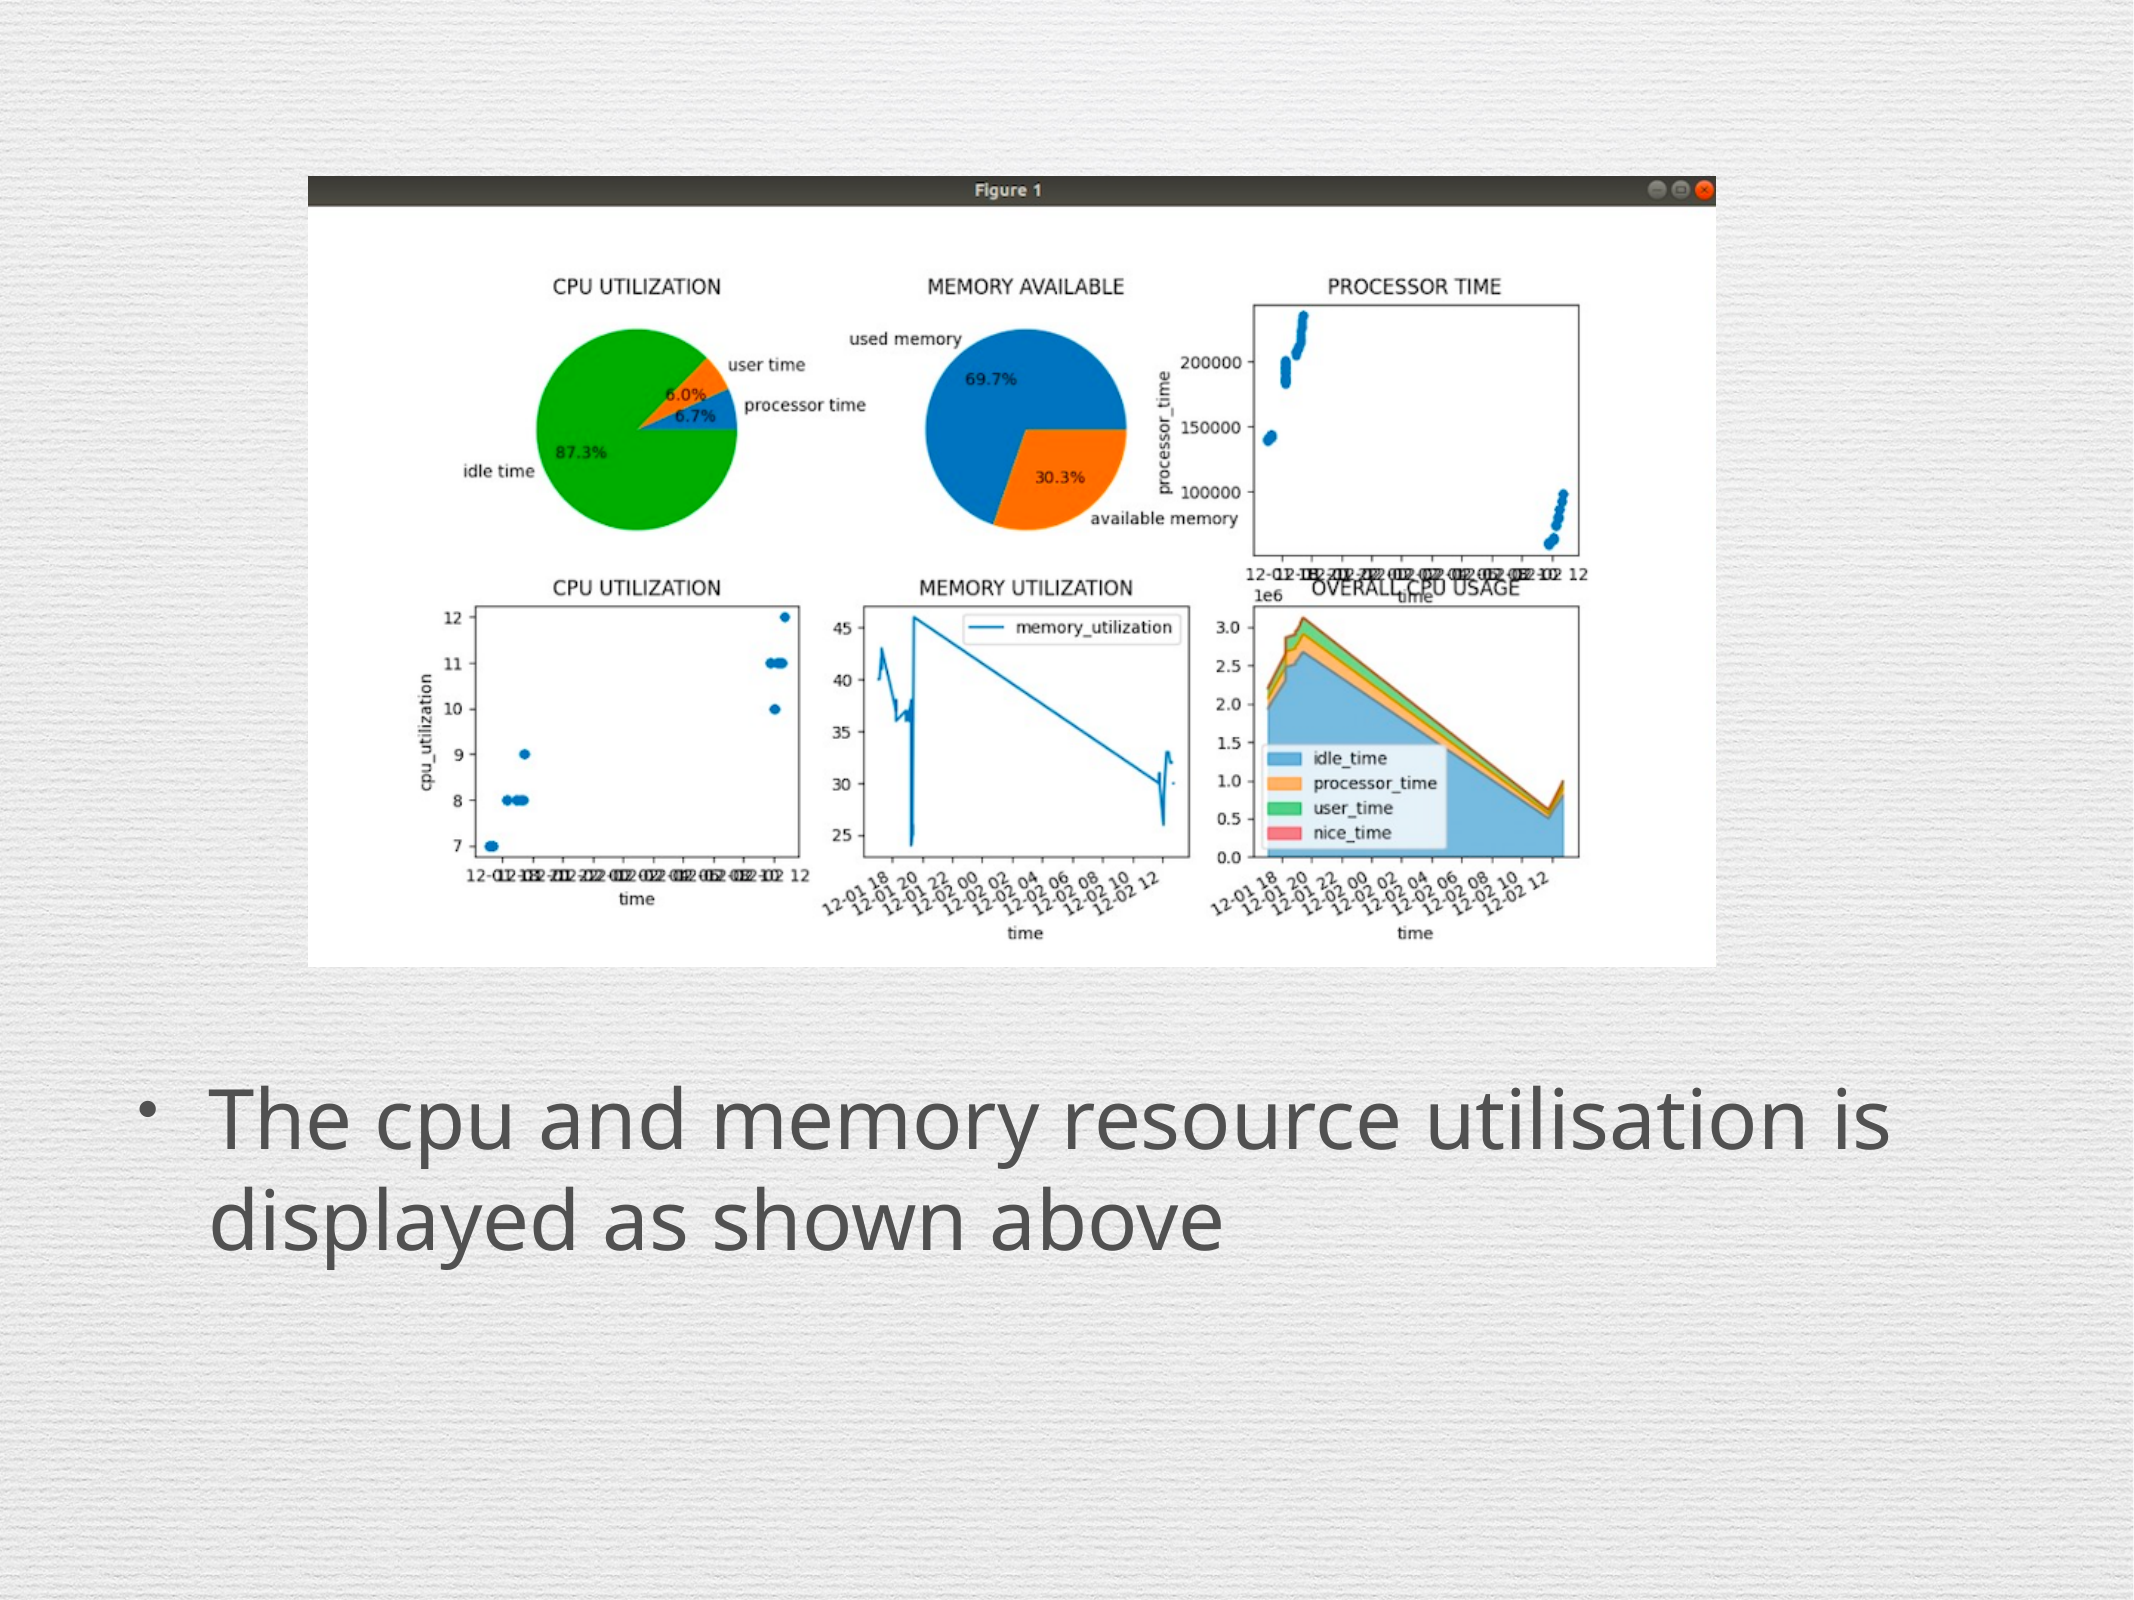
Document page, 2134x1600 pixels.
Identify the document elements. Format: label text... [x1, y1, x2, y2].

picture [0, 0, 2134, 1600]
list The cpu and memory resource utilisation is displayed as shown above [128, 205, 2005, 1395]
